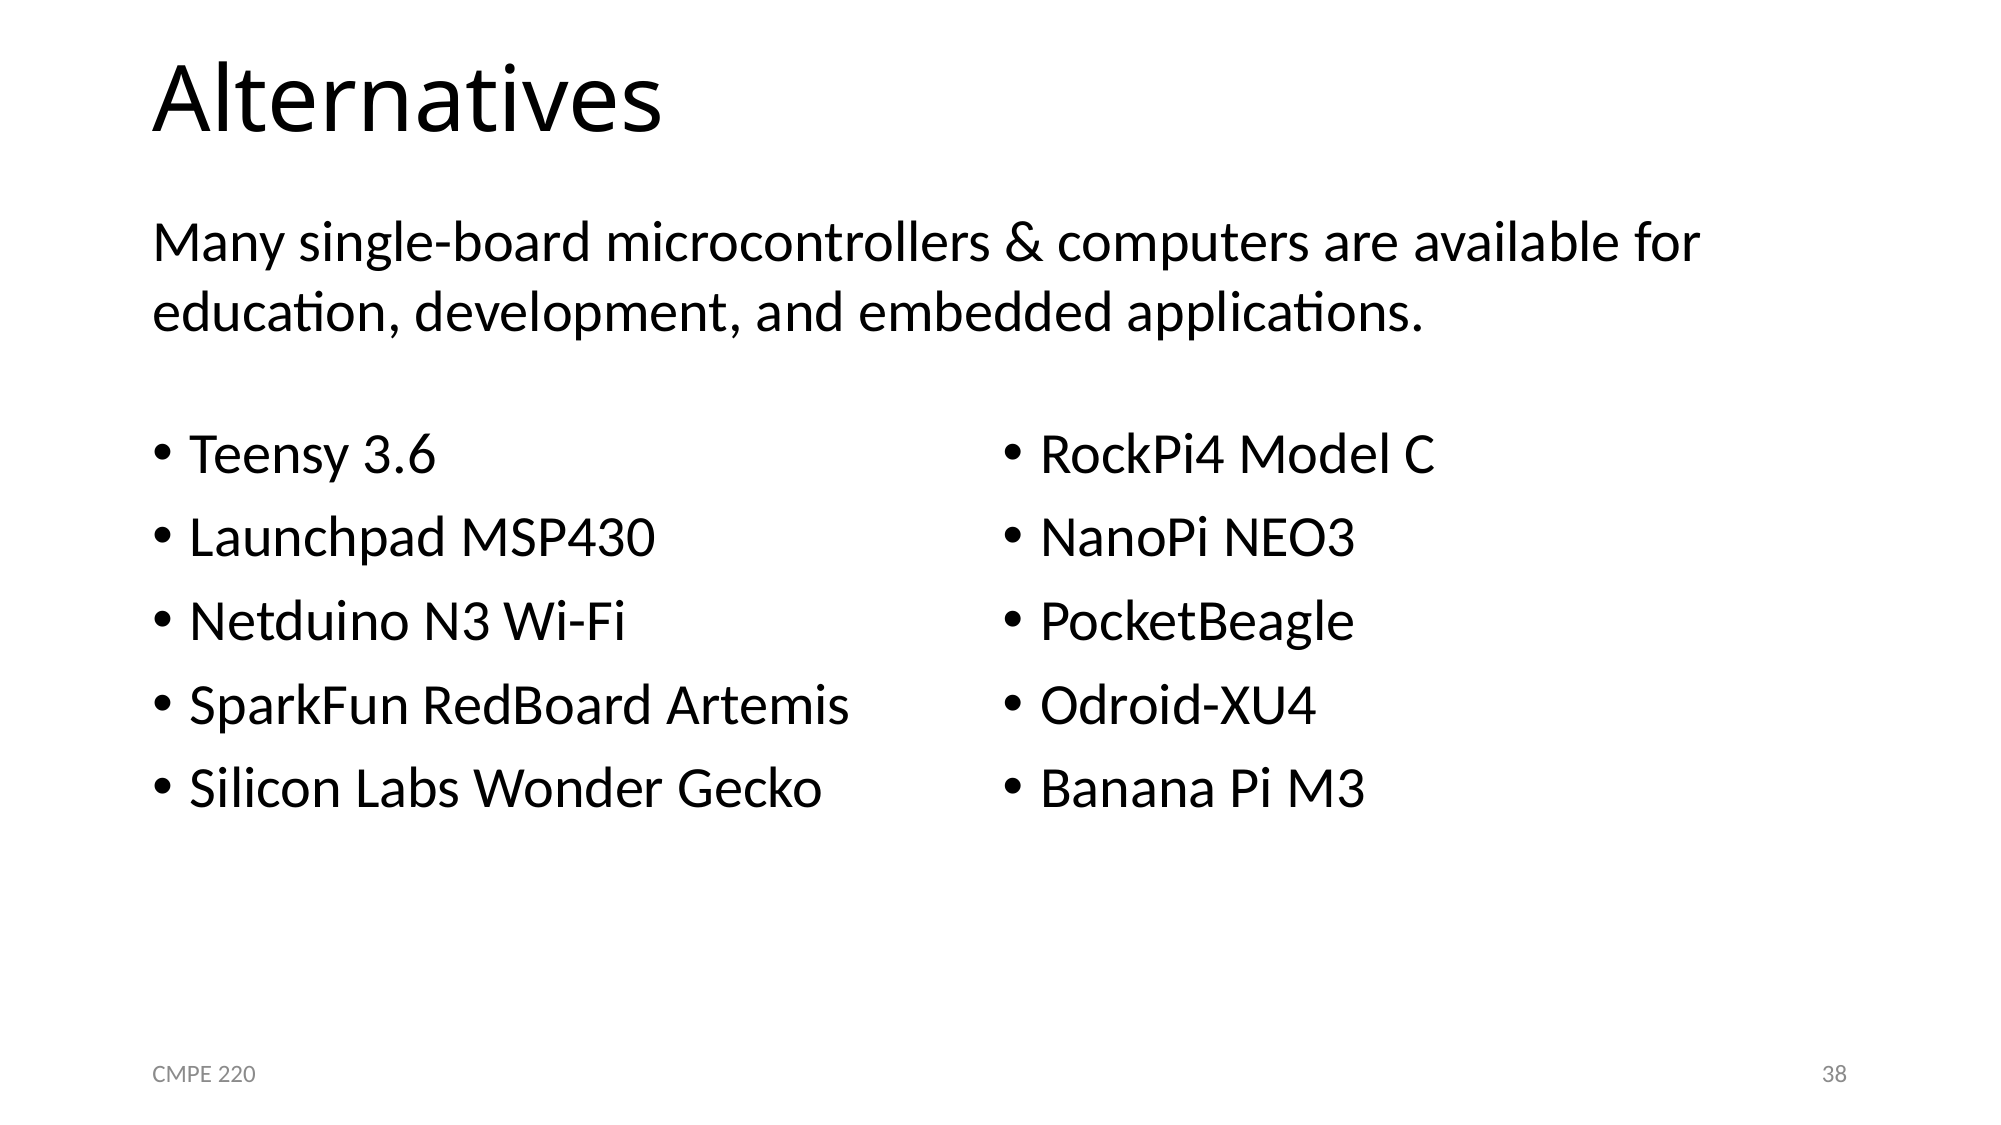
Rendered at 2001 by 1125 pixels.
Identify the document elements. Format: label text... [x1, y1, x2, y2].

text_box Many single-board microcontrollers & computers are available for education, development, and embedded applications. [137, 196, 1863, 351]
slide_number CMPE 220 [137, 1042, 588, 1103]
title Alternatives [137, 0, 1863, 196]
slide_number 38 [1412, 1042, 1863, 1103]
list Teensy 3.6 Launchpad MSP430 Netduino N3 Wi-Fi SparkFun RedBoard Artemis Silicon Labs Wonder Gecko [137, 415, 988, 892]
text_box RockPi4 Model C NanoPi NEO3 PocketBeagle Odroid-XU4 Banana Pi M3 [987, 415, 1838, 845]
